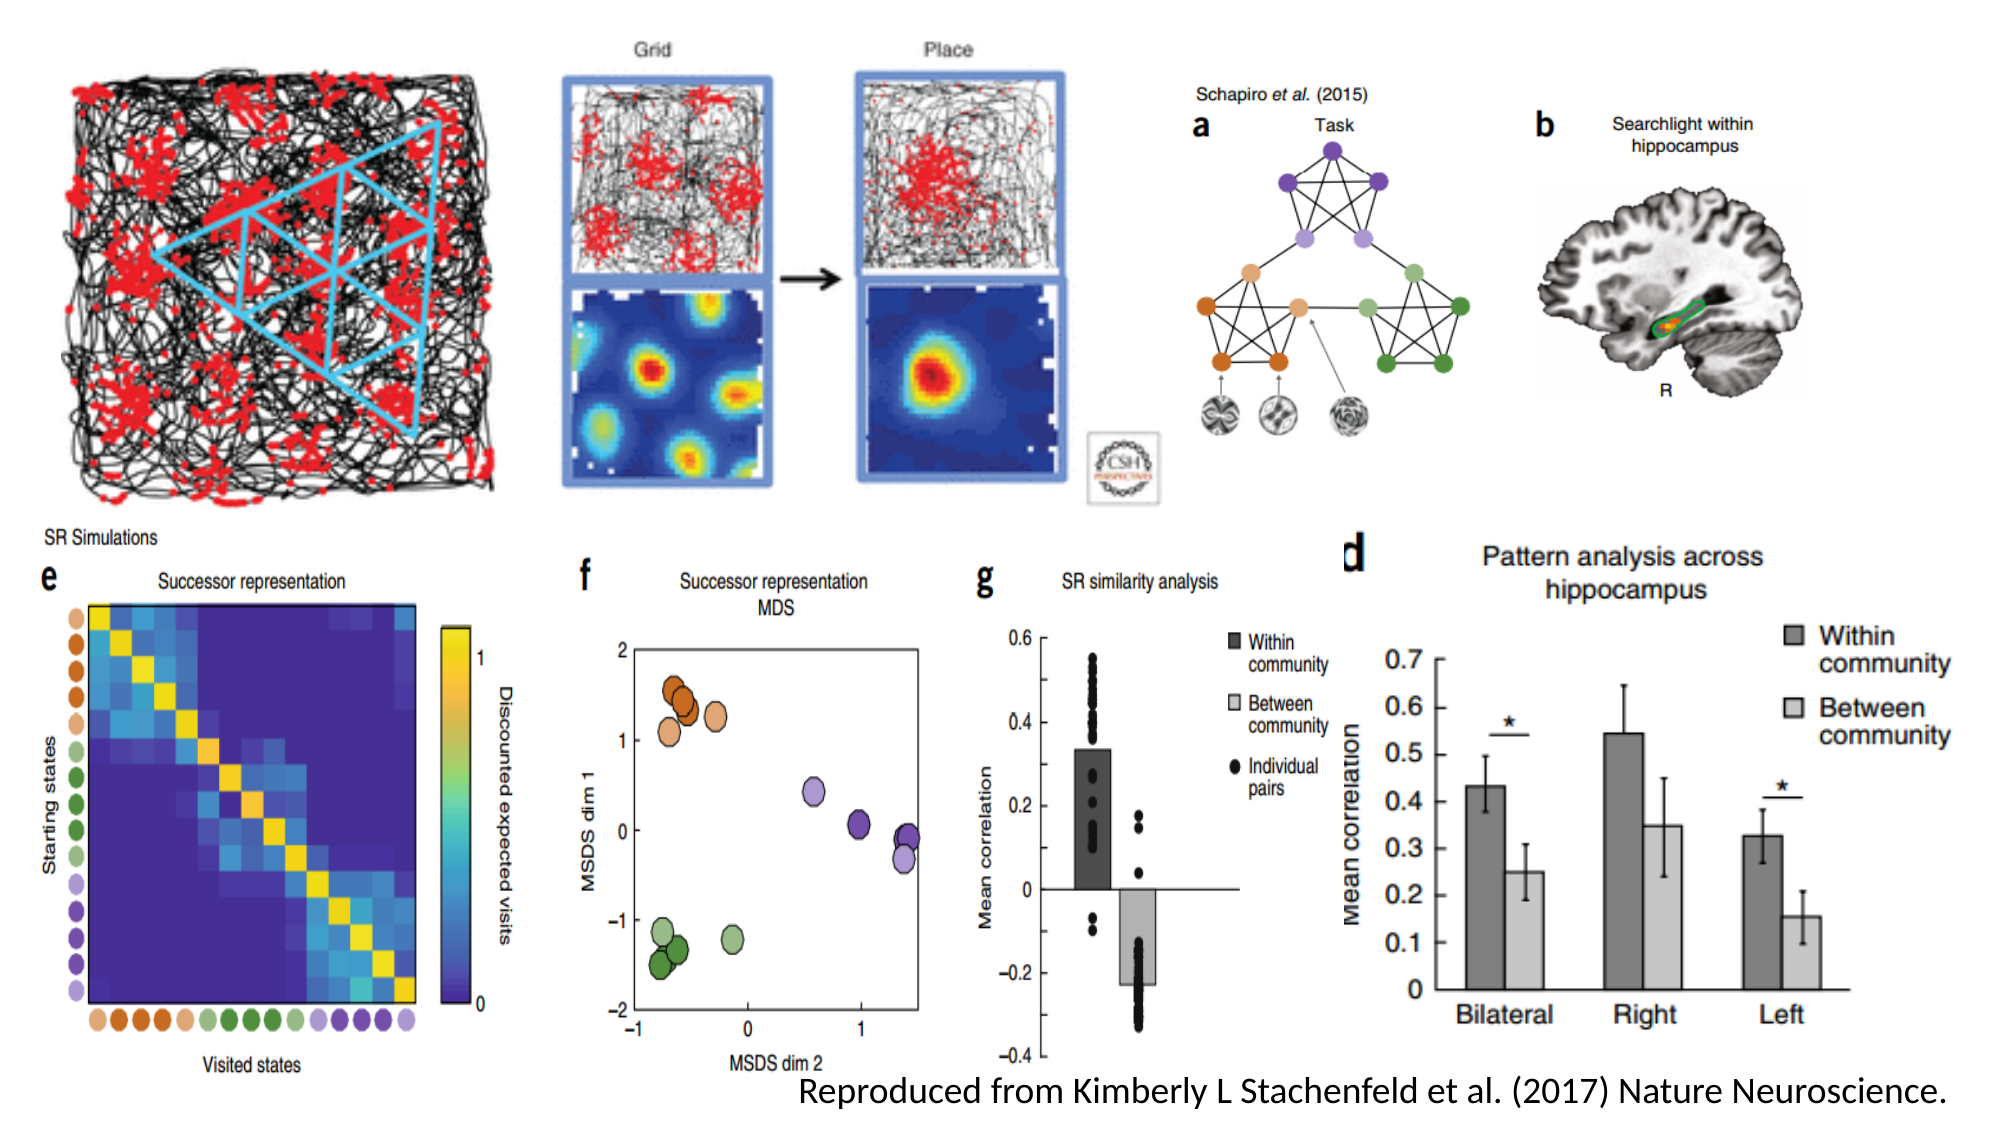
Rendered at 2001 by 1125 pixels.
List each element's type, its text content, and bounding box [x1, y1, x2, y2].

text_box Reproduced from Kimberly L Stachenfeld et al. (2017) Nature Neuroscience. [783, 1059, 1971, 1125]
picture [23, 40, 1984, 1085]
